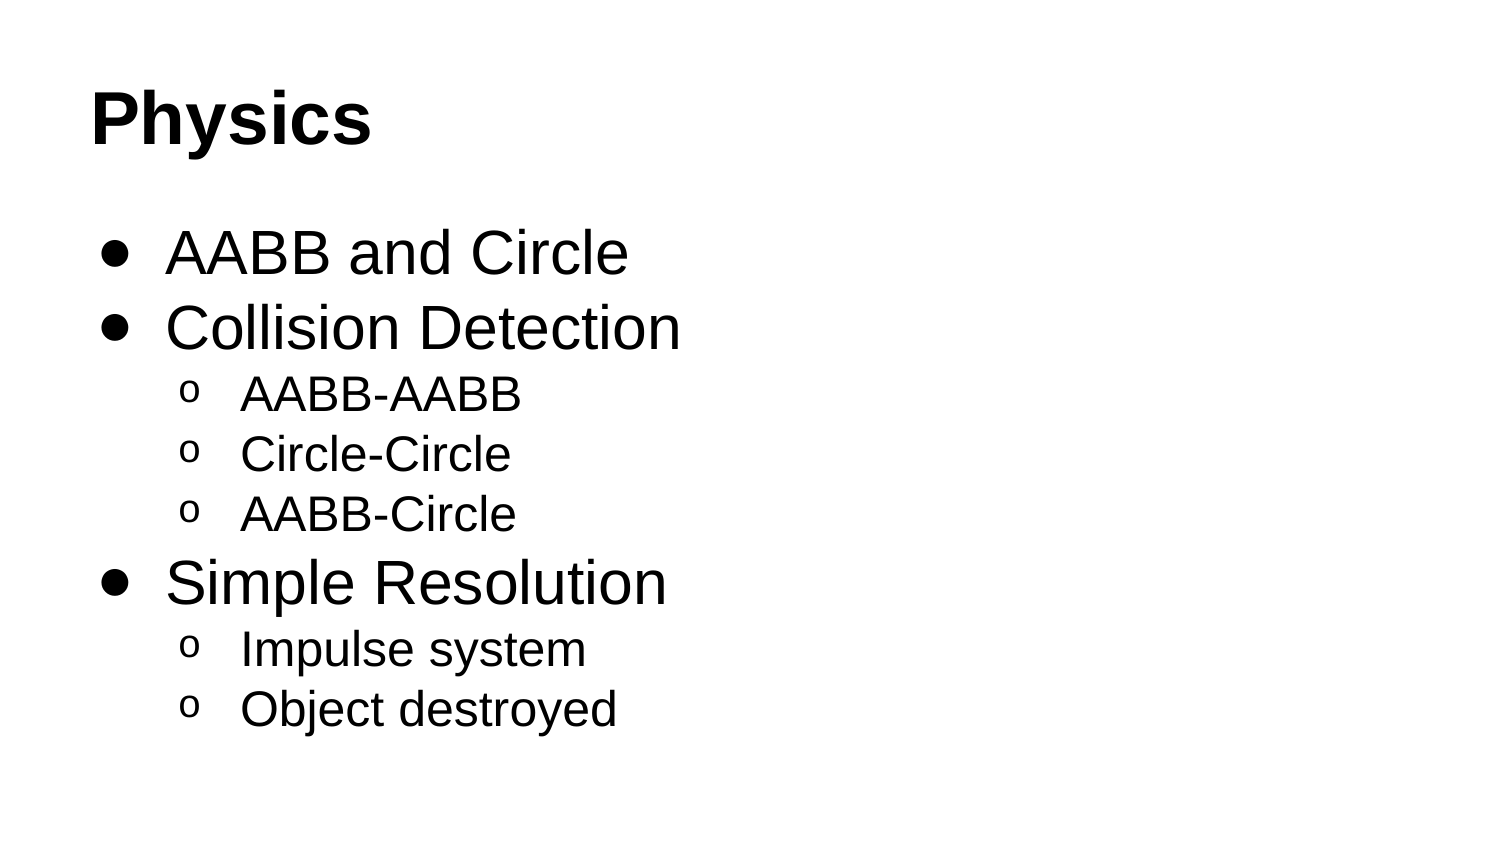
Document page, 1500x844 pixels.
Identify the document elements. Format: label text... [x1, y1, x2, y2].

list AABB and Circle Collision Detection AABB-AABB Circle-Circle AABB-Circle Simple Resolution Impulse system Object destroyed [75, 196, 1425, 808]
title Physics [75, 33, 1425, 175]
